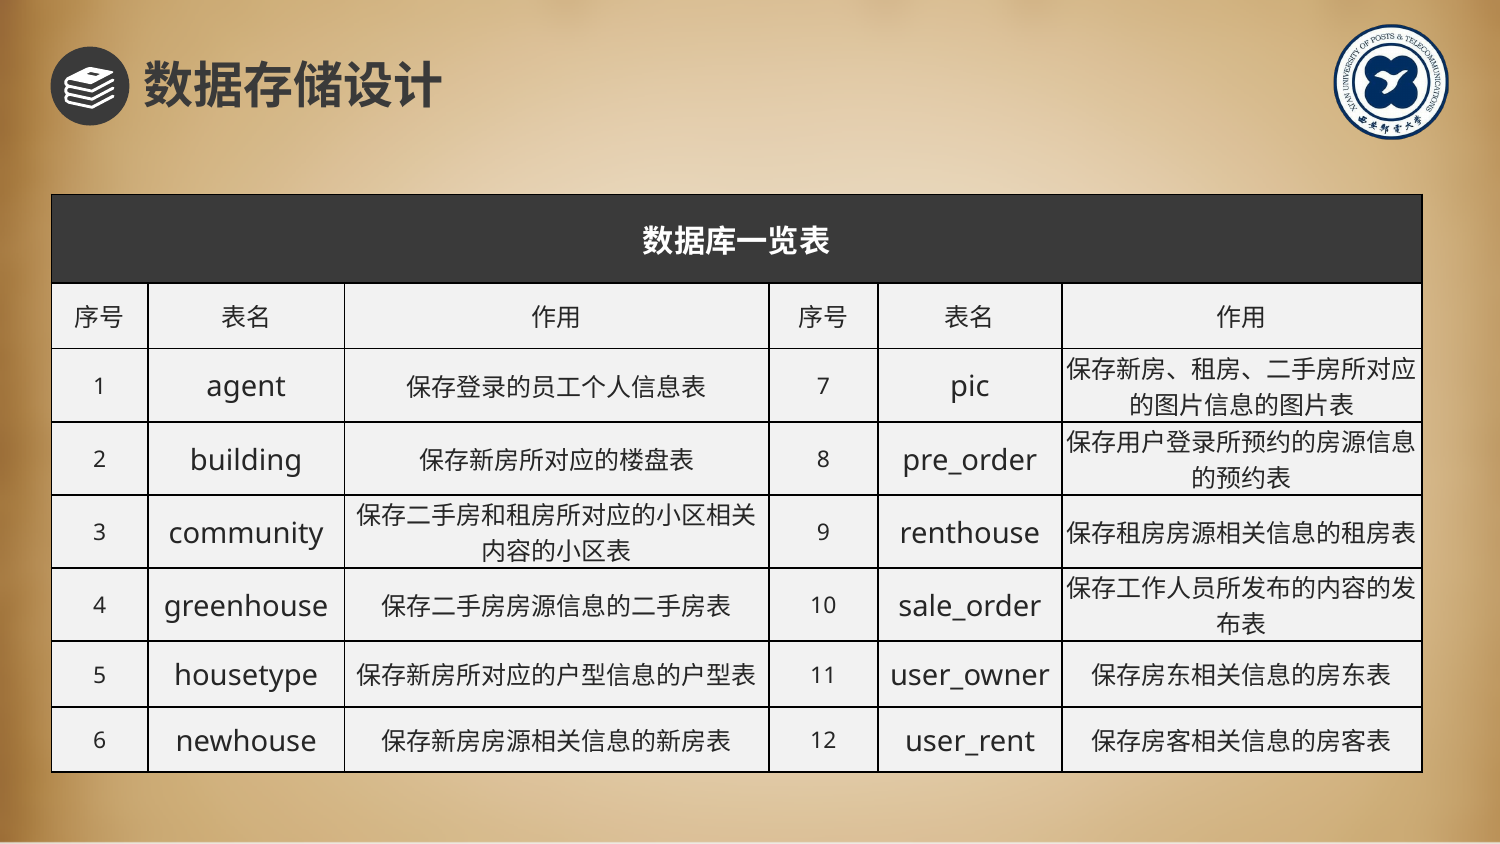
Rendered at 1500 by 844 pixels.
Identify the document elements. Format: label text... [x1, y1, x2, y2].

table_cell 3 [52, 496, 147, 567]
table_cell 作用 [1063, 284, 1421, 348]
table_cell 7 [770, 349, 877, 421]
table_cell user_rent [879, 708, 1061, 771]
table_cell 11 [770, 642, 877, 706]
table_cell user_owner [879, 642, 1061, 706]
table_cell renthouse [879, 496, 1061, 567]
table_cell 表名 [149, 284, 344, 348]
table_cell 4 [52, 569, 147, 640]
table_cell 9 [770, 496, 877, 567]
picture [0, 0, 1500, 844]
table_cell 6 [52, 708, 147, 771]
table_cell 保存新房所对应的楼盘表 [345, 423, 768, 494]
table_cell agent [149, 349, 344, 421]
table_cell 5 [52, 642, 147, 706]
table_cell newhouse [149, 708, 344, 771]
table_cell 保存房东相关信息的房东表 [1063, 642, 1421, 706]
table_cell 1 [52, 349, 147, 421]
table_cell 保存租房房源相关信息的租房表 [1063, 496, 1421, 567]
table_cell 作用 [345, 284, 768, 348]
table_header 数据库一览表 [52, 195, 1421, 282]
table_cell 表名 [879, 284, 1061, 348]
table_cell 保存新房、租房、二手房所对应的图片信息的图片表 [1063, 349, 1421, 421]
table_cell 10 [770, 569, 877, 640]
table_cell 2 [52, 423, 147, 494]
table_cell 保存二手房房源信息的二手房表 [345, 569, 768, 640]
table_cell 保存新房房源相关信息的新房表 [345, 708, 768, 771]
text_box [51, 47, 129, 125]
table_cell 保存工作人员所发布的内容的发布表 [1063, 569, 1421, 640]
table_cell sale_order [879, 569, 1061, 640]
table_cell pic [879, 349, 1061, 421]
table_cell 序号 [770, 284, 877, 348]
table_cell 保存二手房和租房所对应的小区相关内容的小区表 [345, 496, 768, 567]
table_cell community [149, 496, 344, 567]
table_cell housetype [149, 642, 344, 706]
table_cell building [149, 423, 344, 494]
table_cell 12 [770, 708, 877, 771]
table_cell 8 [770, 423, 877, 494]
table_cell 保存登录的员工个人信息表 [345, 349, 768, 421]
table_cell 序号 [52, 284, 147, 348]
table_cell 保存房客相关信息的房客表 [1063, 708, 1421, 771]
text_box 数据存储设计 [128, 46, 585, 121]
table_cell 保存新房所对应的户型信息的户型表 [345, 642, 768, 706]
table_cell greenhouse [149, 569, 344, 640]
table_cell 保存用户登录所预约的房源信息的预约表 [1063, 423, 1421, 494]
table_cell pre_order [879, 423, 1061, 494]
